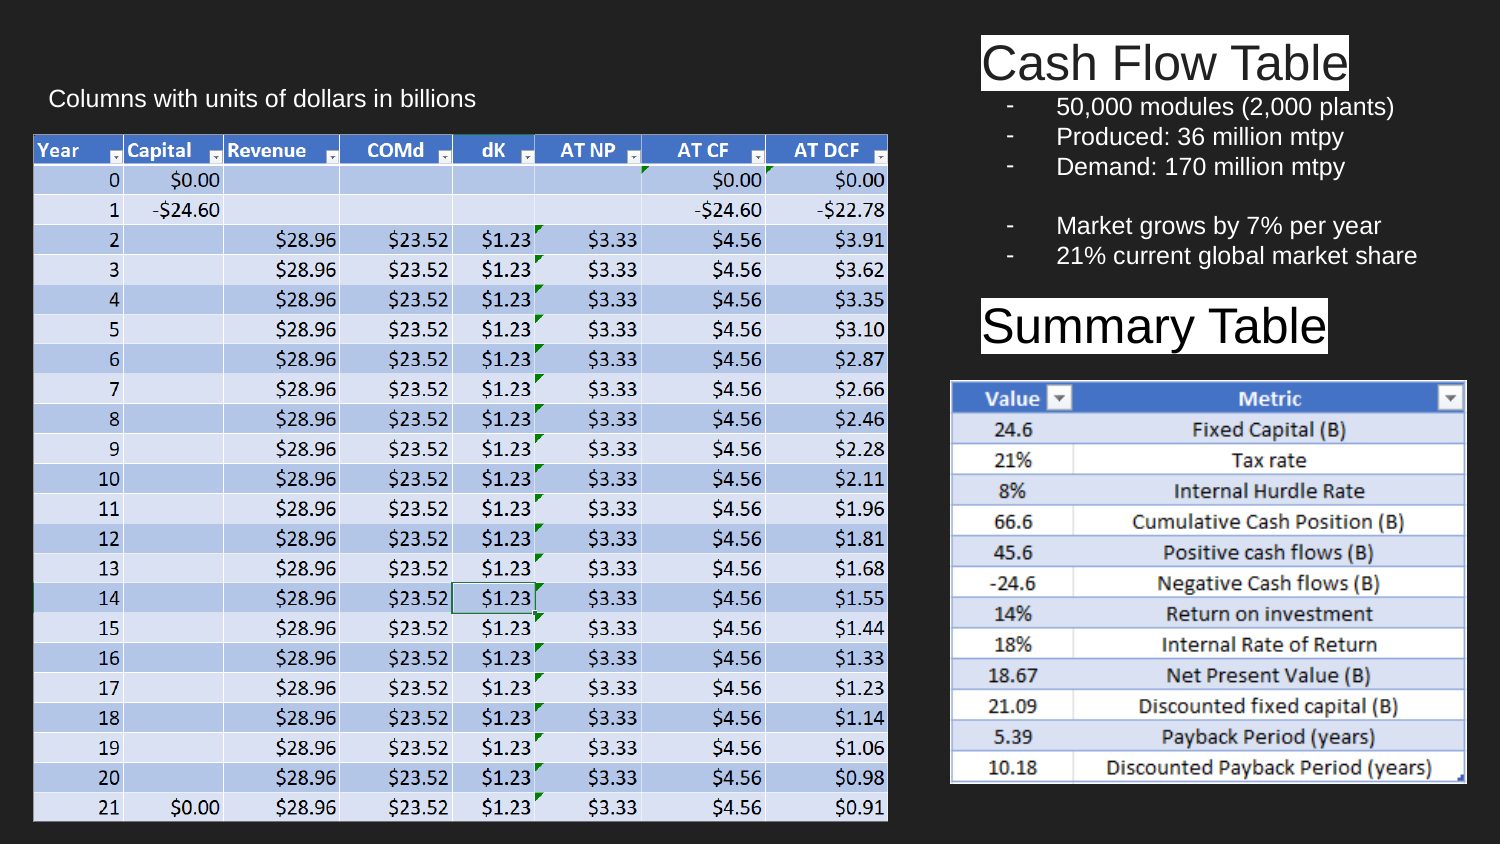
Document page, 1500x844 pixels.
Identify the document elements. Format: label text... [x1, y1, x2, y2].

picture [949, 380, 1467, 784]
picture [33, 134, 888, 823]
text_box Cash Flow Table 50,000 modules (2,000 plants) Produced: 36 million mtpy Demand: 170 million mtpy Market grows by 7% per year 21% current global market share [966, 15, 1451, 285]
text_box Summary Table [966, 285, 1348, 369]
text_box Columns with units of dollars in billions [33, 67, 493, 128]
